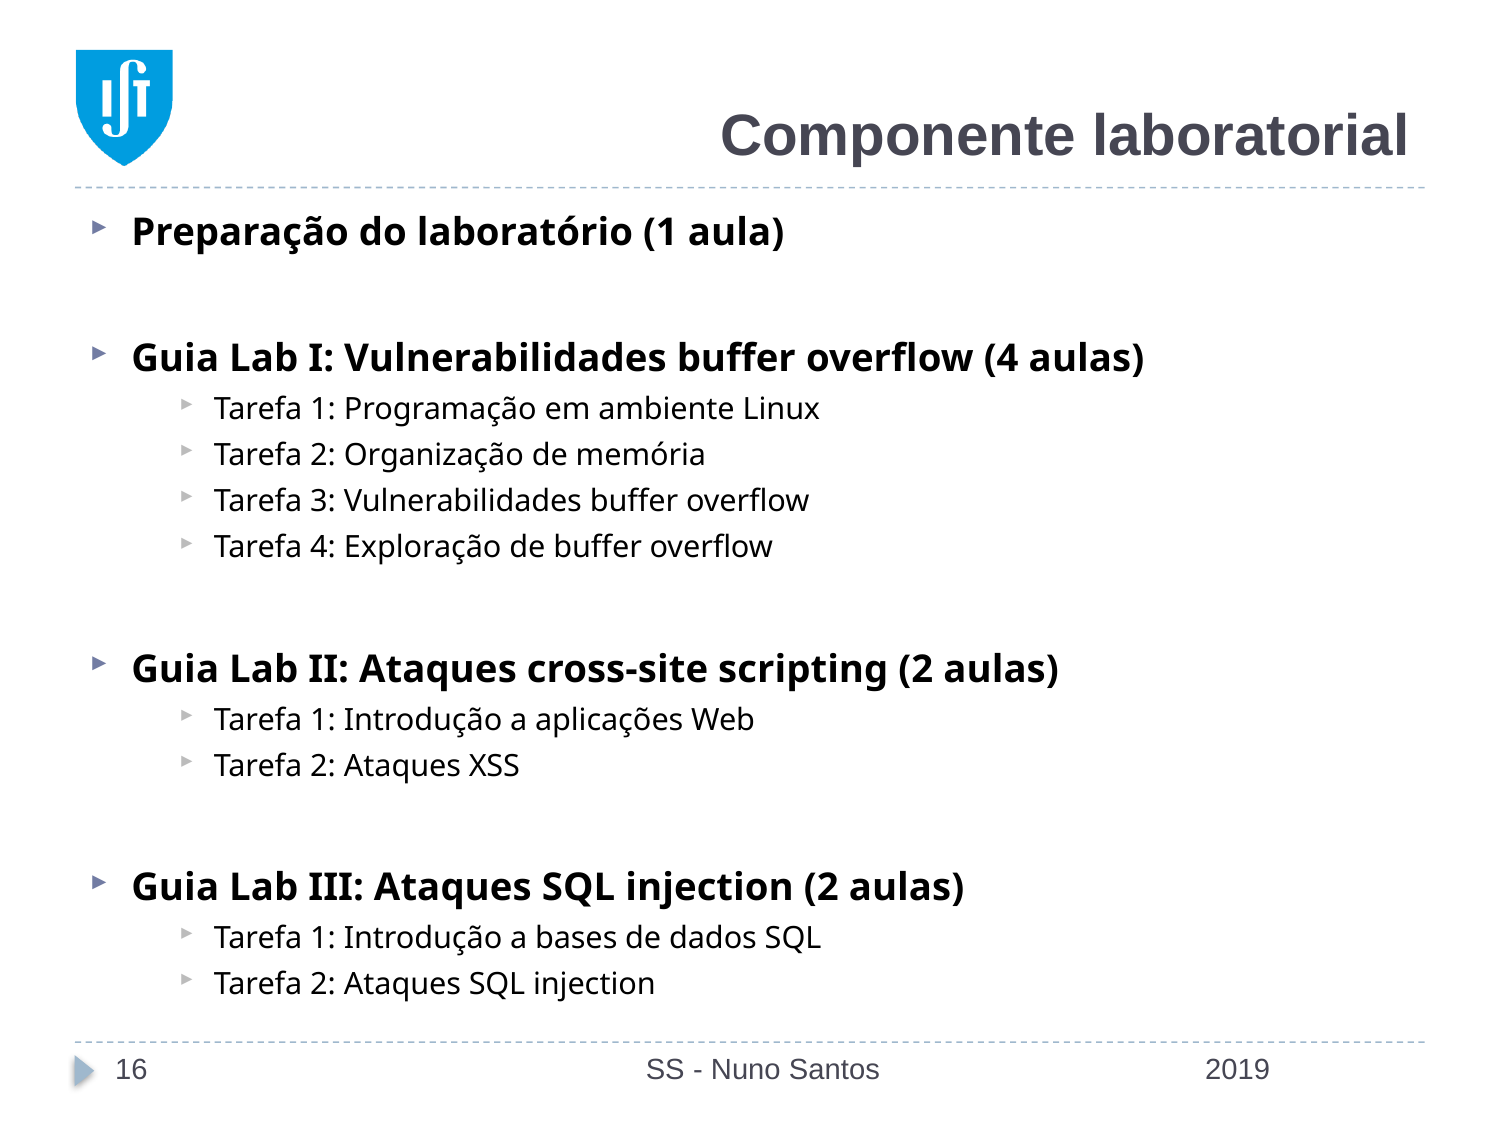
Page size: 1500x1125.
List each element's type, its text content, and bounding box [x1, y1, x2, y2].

list Preparação do laboratório (1 aula) Guia Lab I: Vulnerabilidades buffer overflow (4 aulas) Tarefa 1: Programação em ambiente Linux Tarefa 2: Organização de memória Tarefa 3: Vulnerabilidades buffer overflow Tarefa 4: Exploração de buffer overflow Guia Lab II: Ataques cross-site scripting (2 aulas) Tarefa 1: Introdução a aplicações Web Tarefa 2: Ataques XSS Guia Lab III: Ataques SQL injection (2 aulas) Tarefa 1: Introdução a bases de dados SQL Tarefa 2: Ataques SQL injection [75, 200, 1425, 1010]
title Componente laboratorial [200, 24, 1425, 175]
picture [68, 42, 180, 175]
slide_number 2019 [1051, 1042, 1426, 1103]
footer SS - Nuno Santos [475, 1042, 1051, 1103]
slide_number 16 [100, 1042, 426, 1103]
